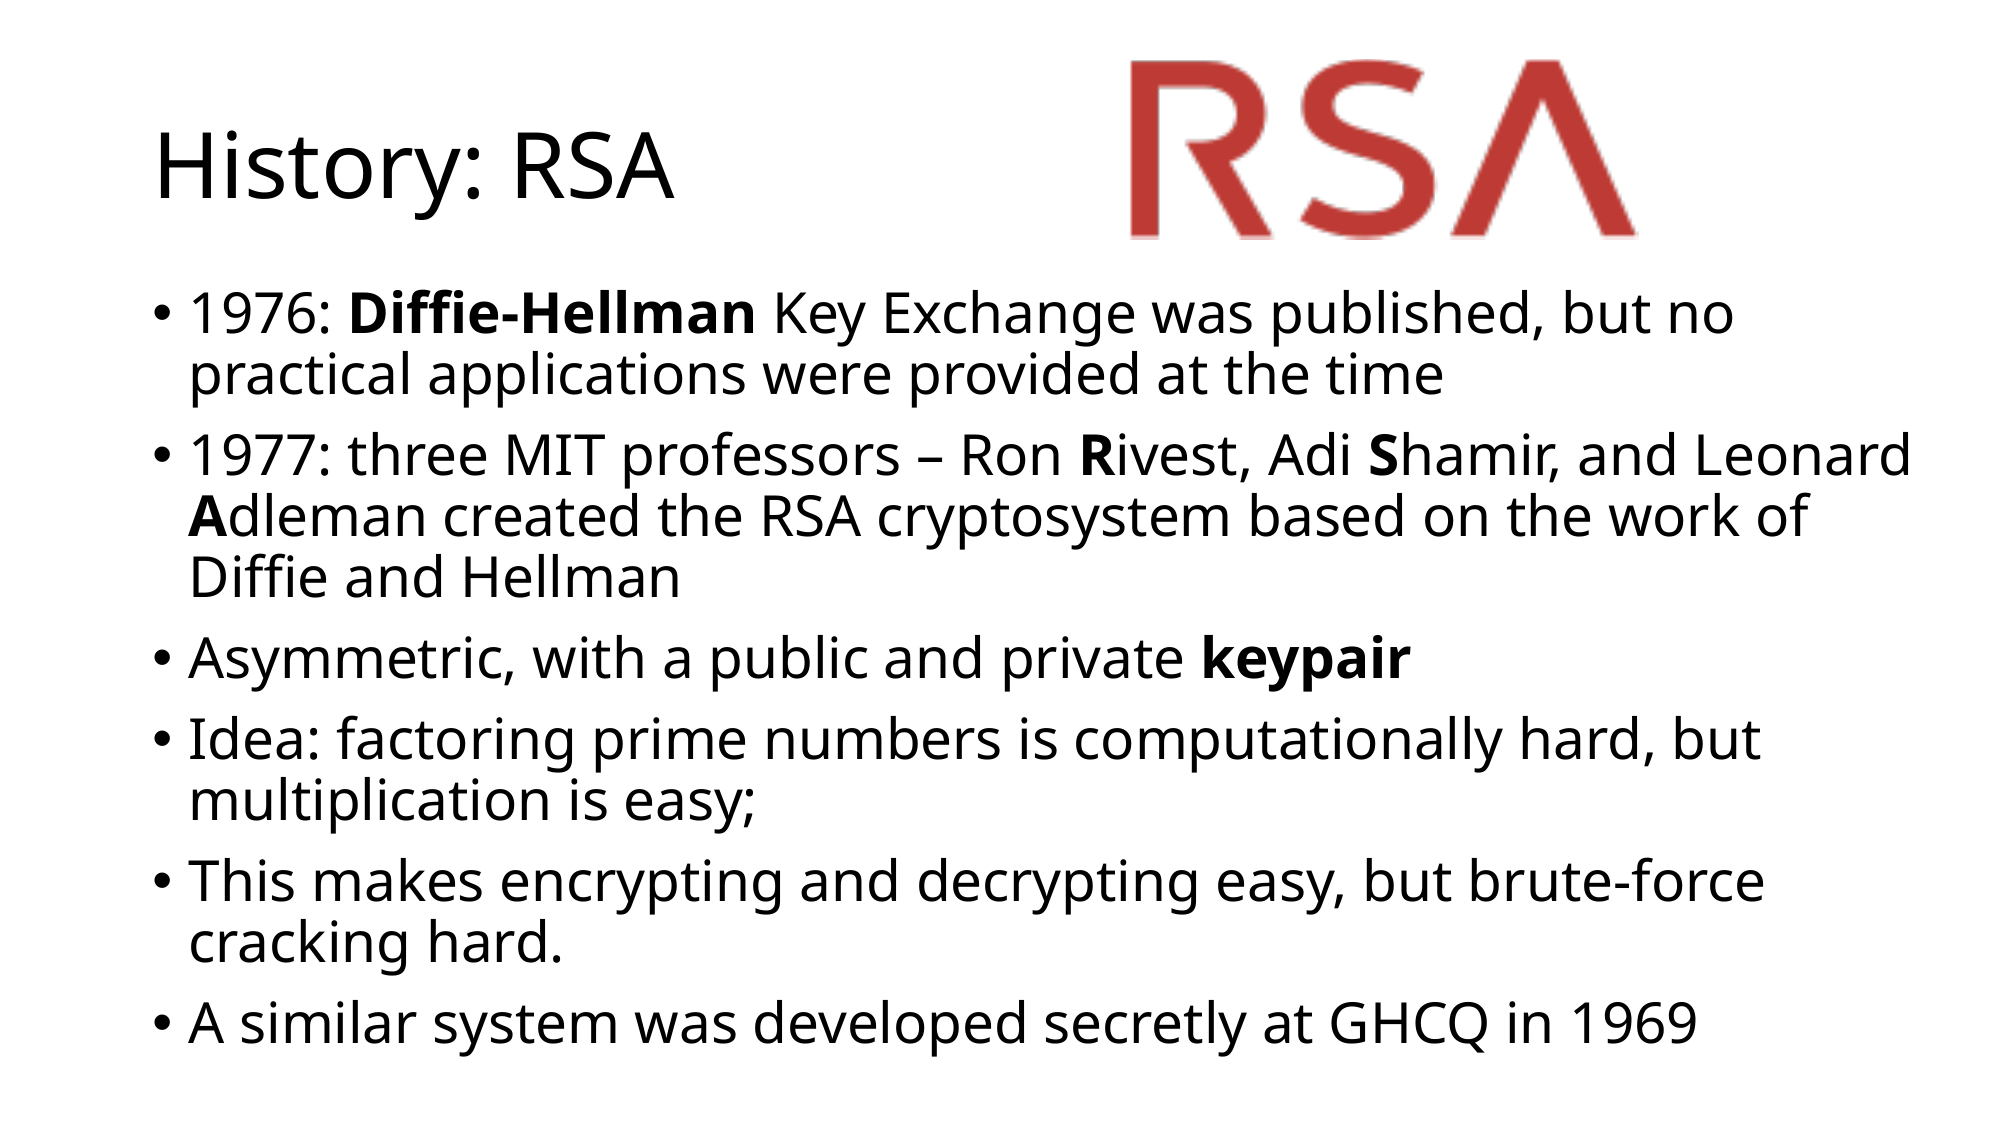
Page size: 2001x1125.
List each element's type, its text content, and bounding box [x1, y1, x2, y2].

picture [1128, 59, 1639, 241]
title History: RSA [137, 59, 1863, 277]
list 1976: Diffie-Hellman Key Exchange was published, but no practical applications were provided at the time 1977: three MIT professors – Ron Rivest, Adi Shamir, and Leonard Adleman created the RSA cryptosystem based on the work of Diffie and Hellman Asymmetric, with a public and private keypair Idea: factoring prime numbers is computationally hard, but multiplication is easy; This makes encrypting and decrypting easy, but brute-force cracking hard. A similar system was developed secretly at GHCQ in 1969 [137, 277, 1959, 1066]
